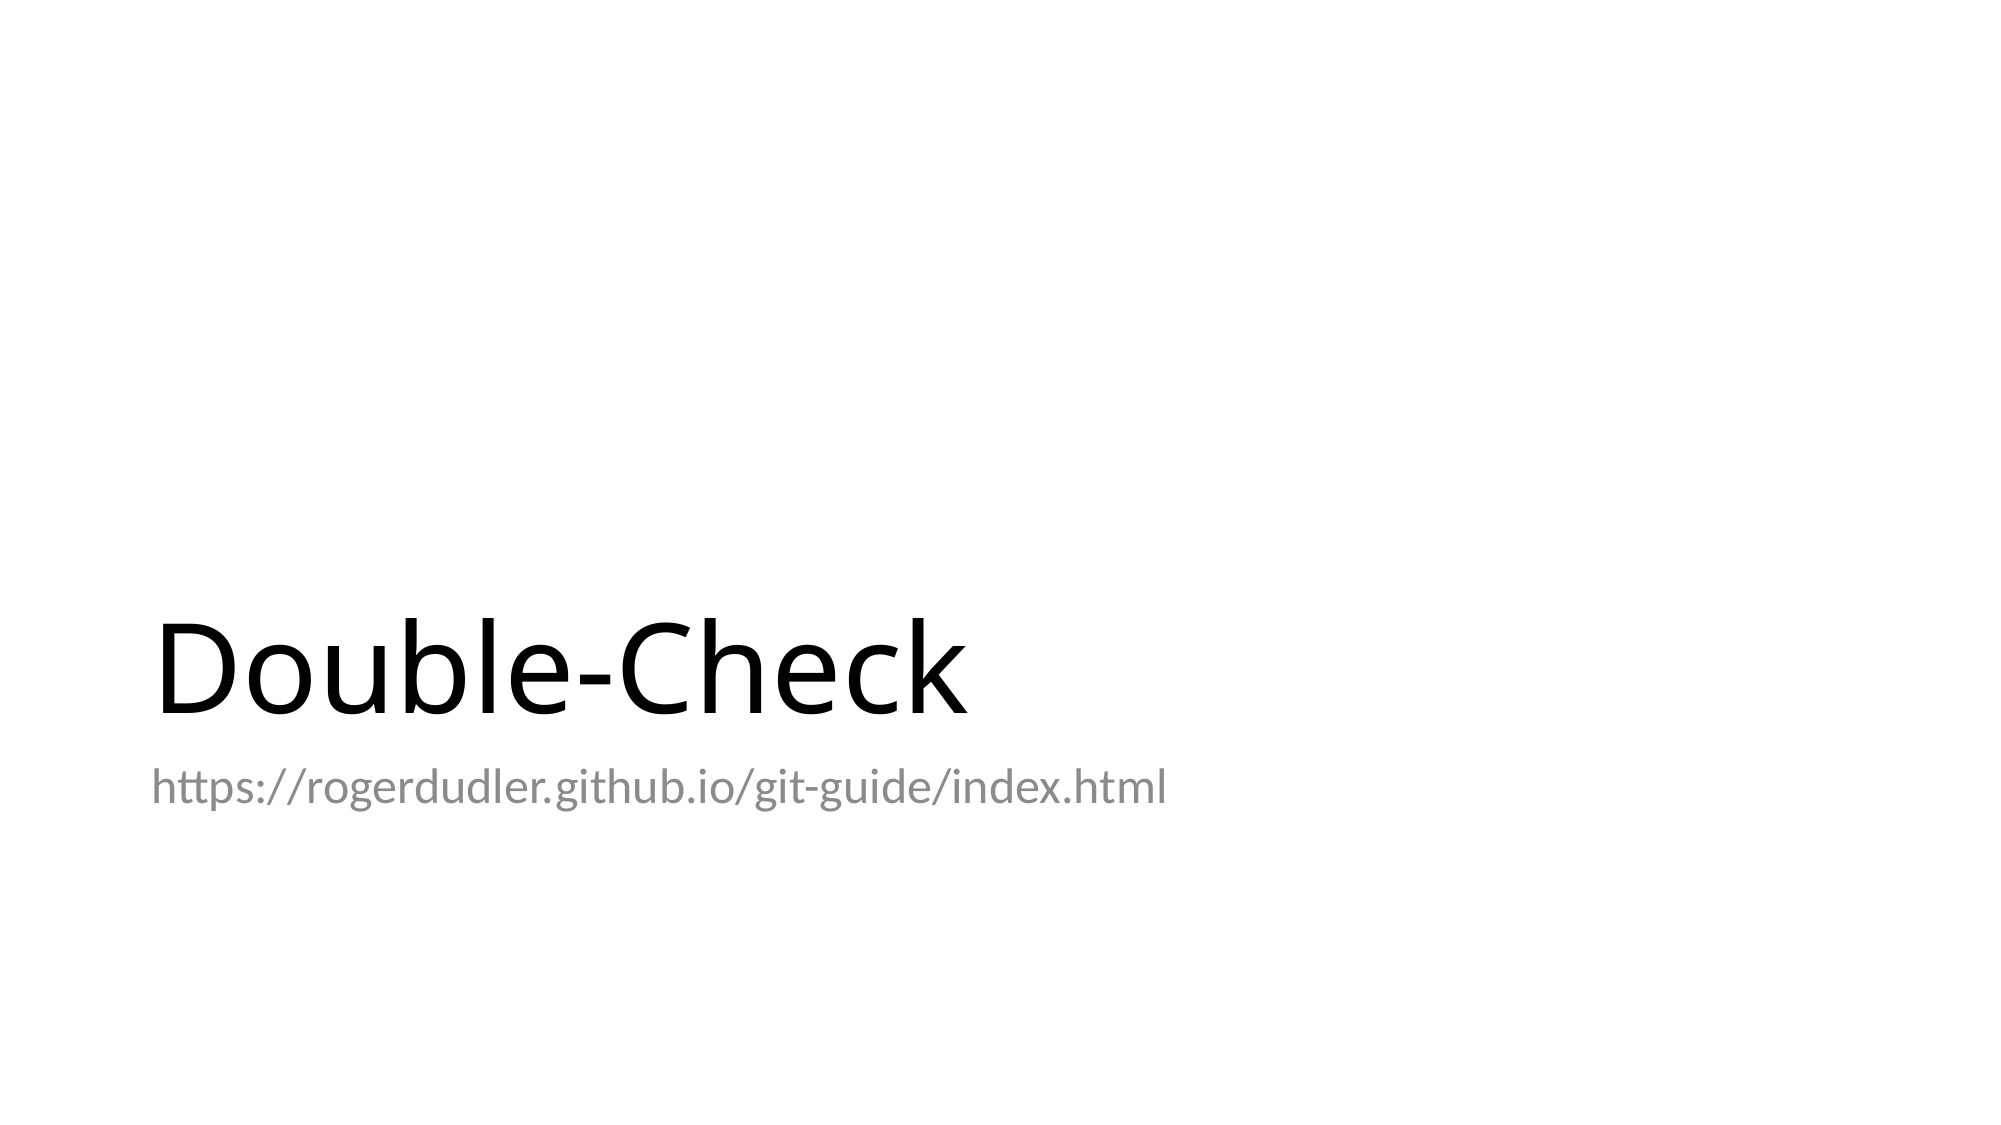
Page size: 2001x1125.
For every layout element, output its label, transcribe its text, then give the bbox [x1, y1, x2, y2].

list https://rogerdudler.github.io/git-guide/index.html [136, 752, 1862, 999]
title Double-Check [136, 280, 1862, 749]
